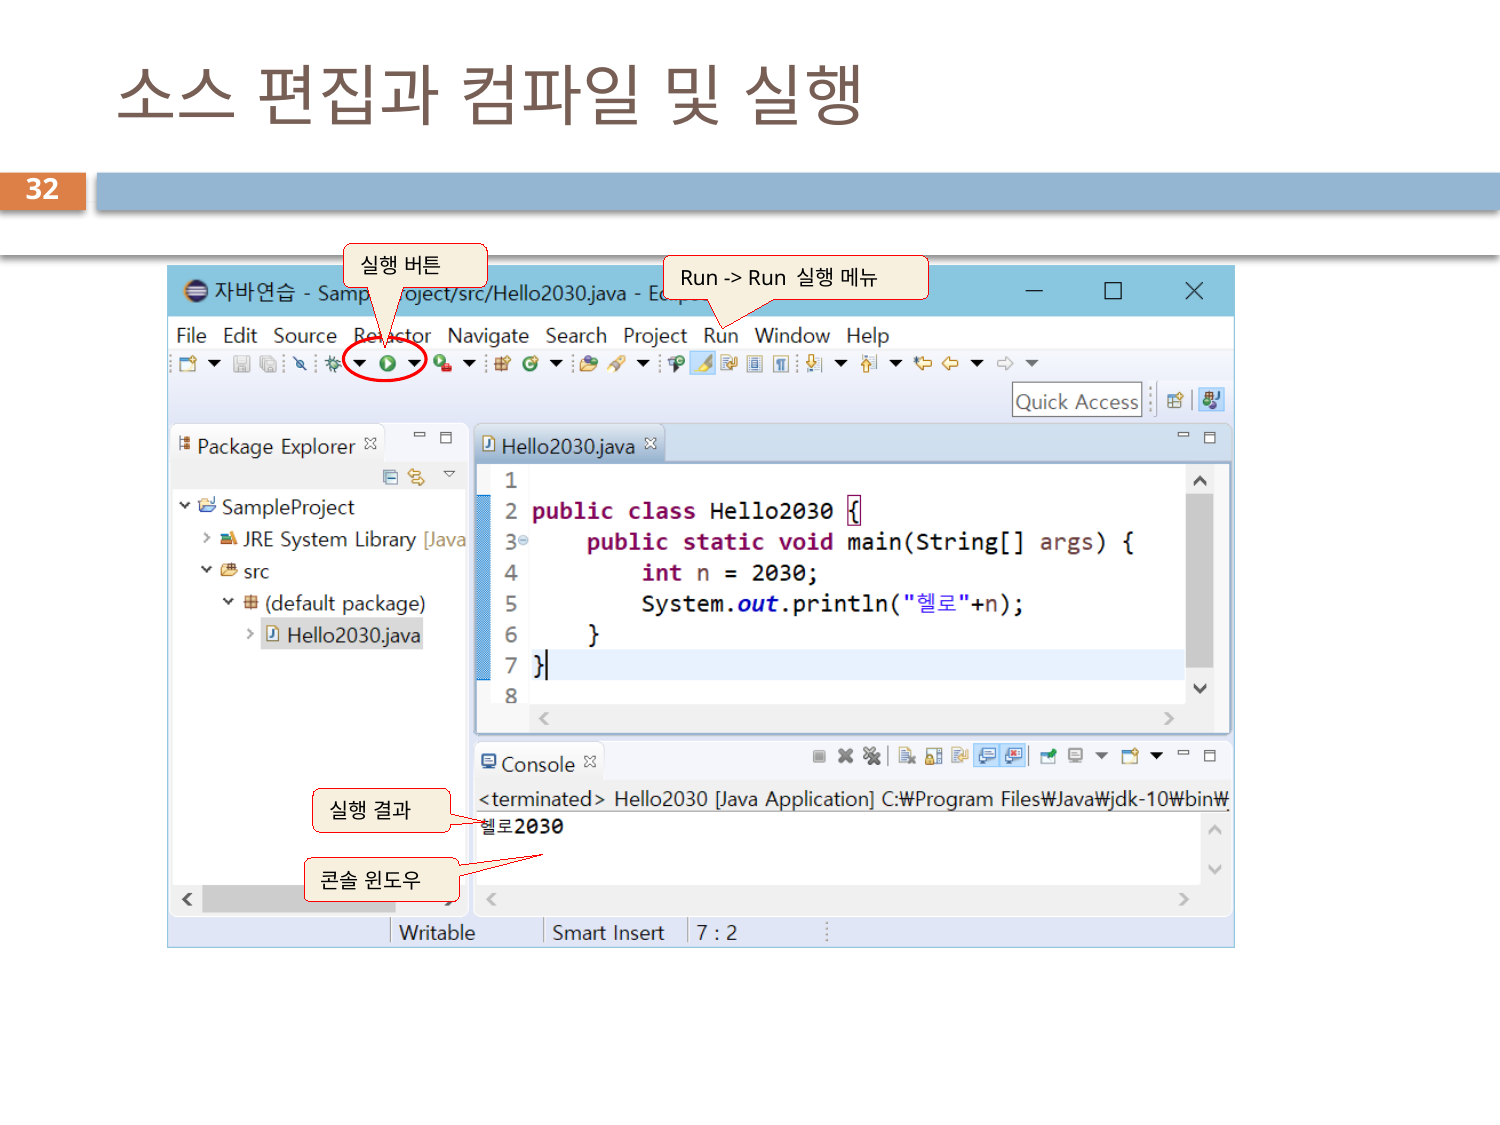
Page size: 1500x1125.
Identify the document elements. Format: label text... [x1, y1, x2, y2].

text_box [0, 0, 1500, 75]
title 소스 편집과 컴파일 및 실행 [100, 75, 1438, 149]
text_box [167, 243, 1235, 948]
slide_number 32 [0, 170, 87, 211]
